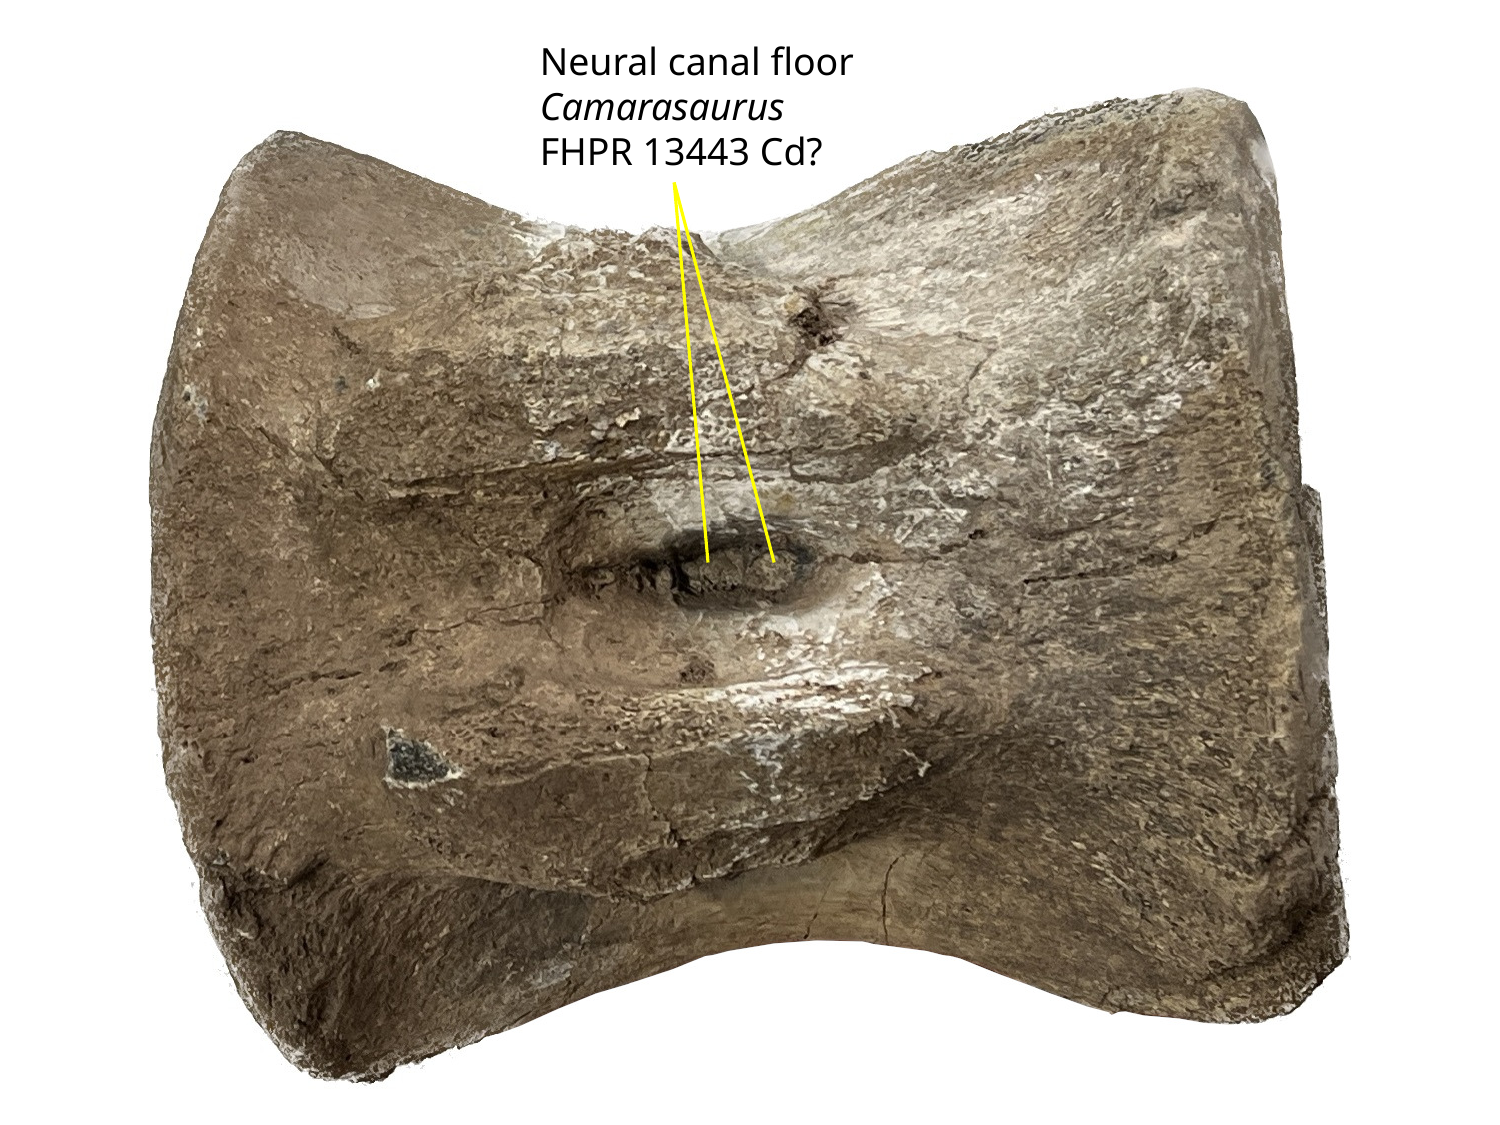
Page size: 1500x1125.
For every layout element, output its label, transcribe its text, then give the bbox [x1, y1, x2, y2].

text_box Neural canal floor Camarasaurus FHPR 13443 Cd? [525, 31, 884, 85]
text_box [709, 181, 775, 563]
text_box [673, 181, 709, 563]
picture [148, 85, 1352, 1095]
